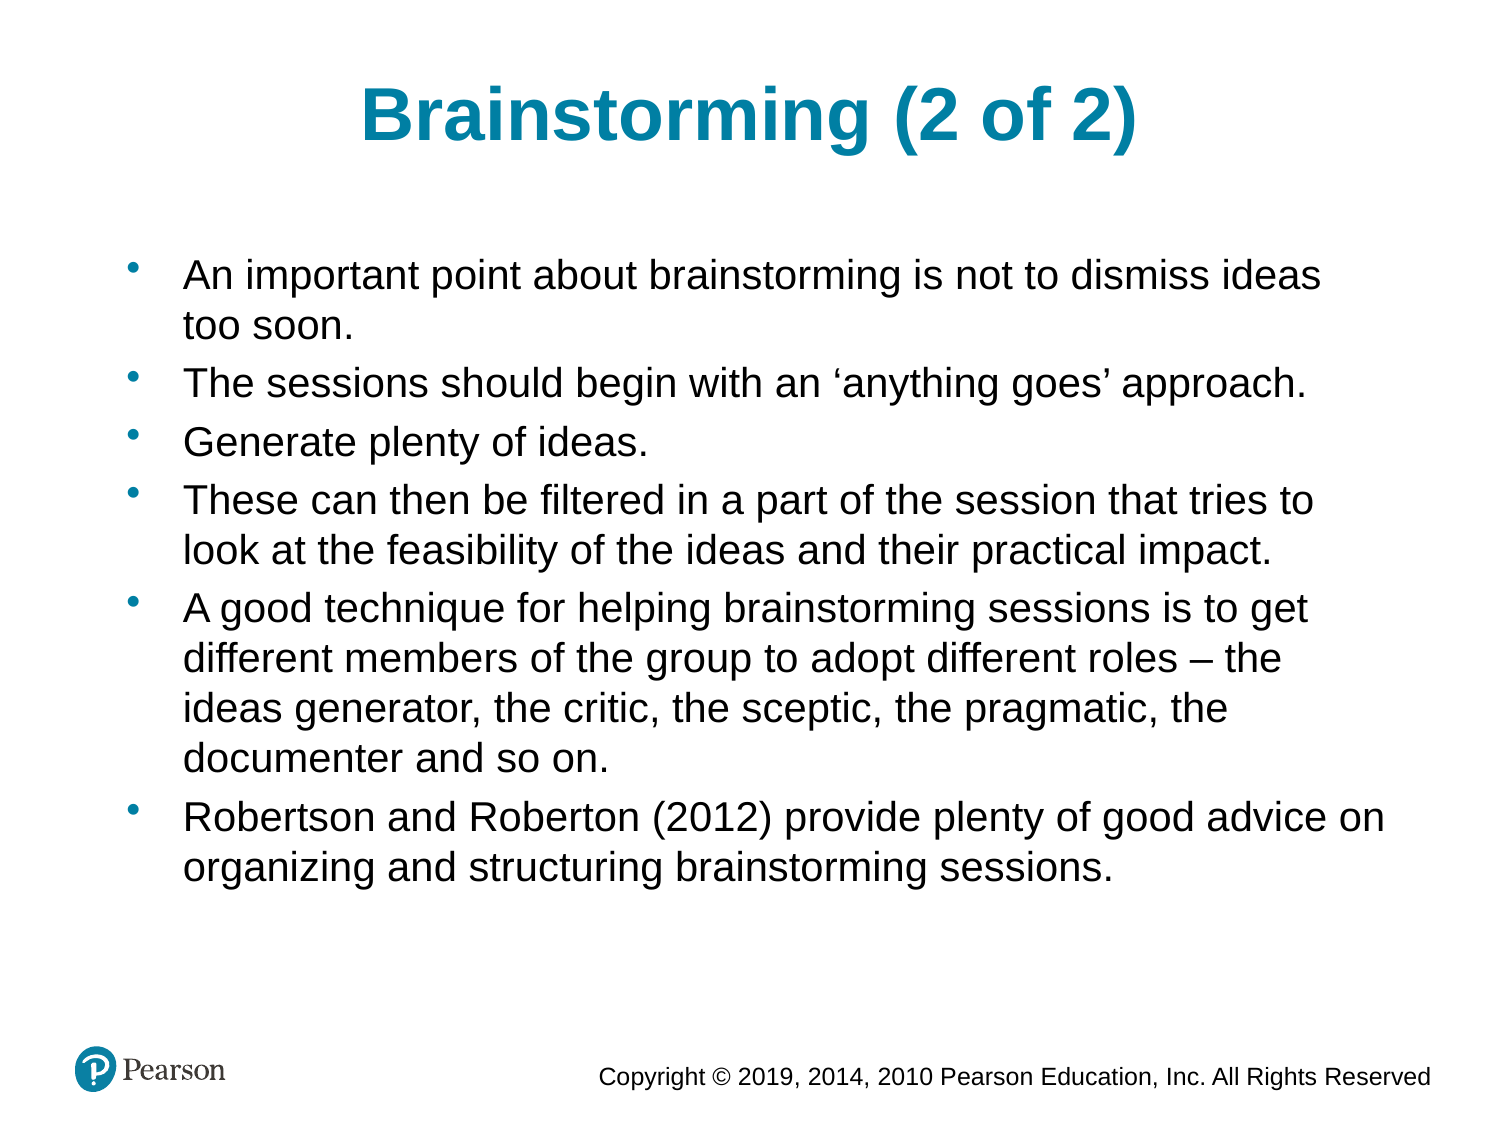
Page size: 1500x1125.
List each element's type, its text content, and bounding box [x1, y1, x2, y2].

list An important point about brainstorming is not to dismiss ideas too soon. The sessions should begin with an ‘anything goes’ approach. Generate plenty of ideas. These can then be filtered in a part of the session that tries to look at the feasibility of the ideas and their practical impact. A good technique for helping brainstorming sessions is to get different members of the group to adopt different roles – the ideas generator, the critic, the sceptic, the pragmatic, the documenter and so on. Robertson and Roberton (2012) provide plenty of good advice on organizing and structuring brainstorming sessions. [111, 240, 1406, 954]
title Brainstorming (2 of 2) [103, 58, 1397, 163]
